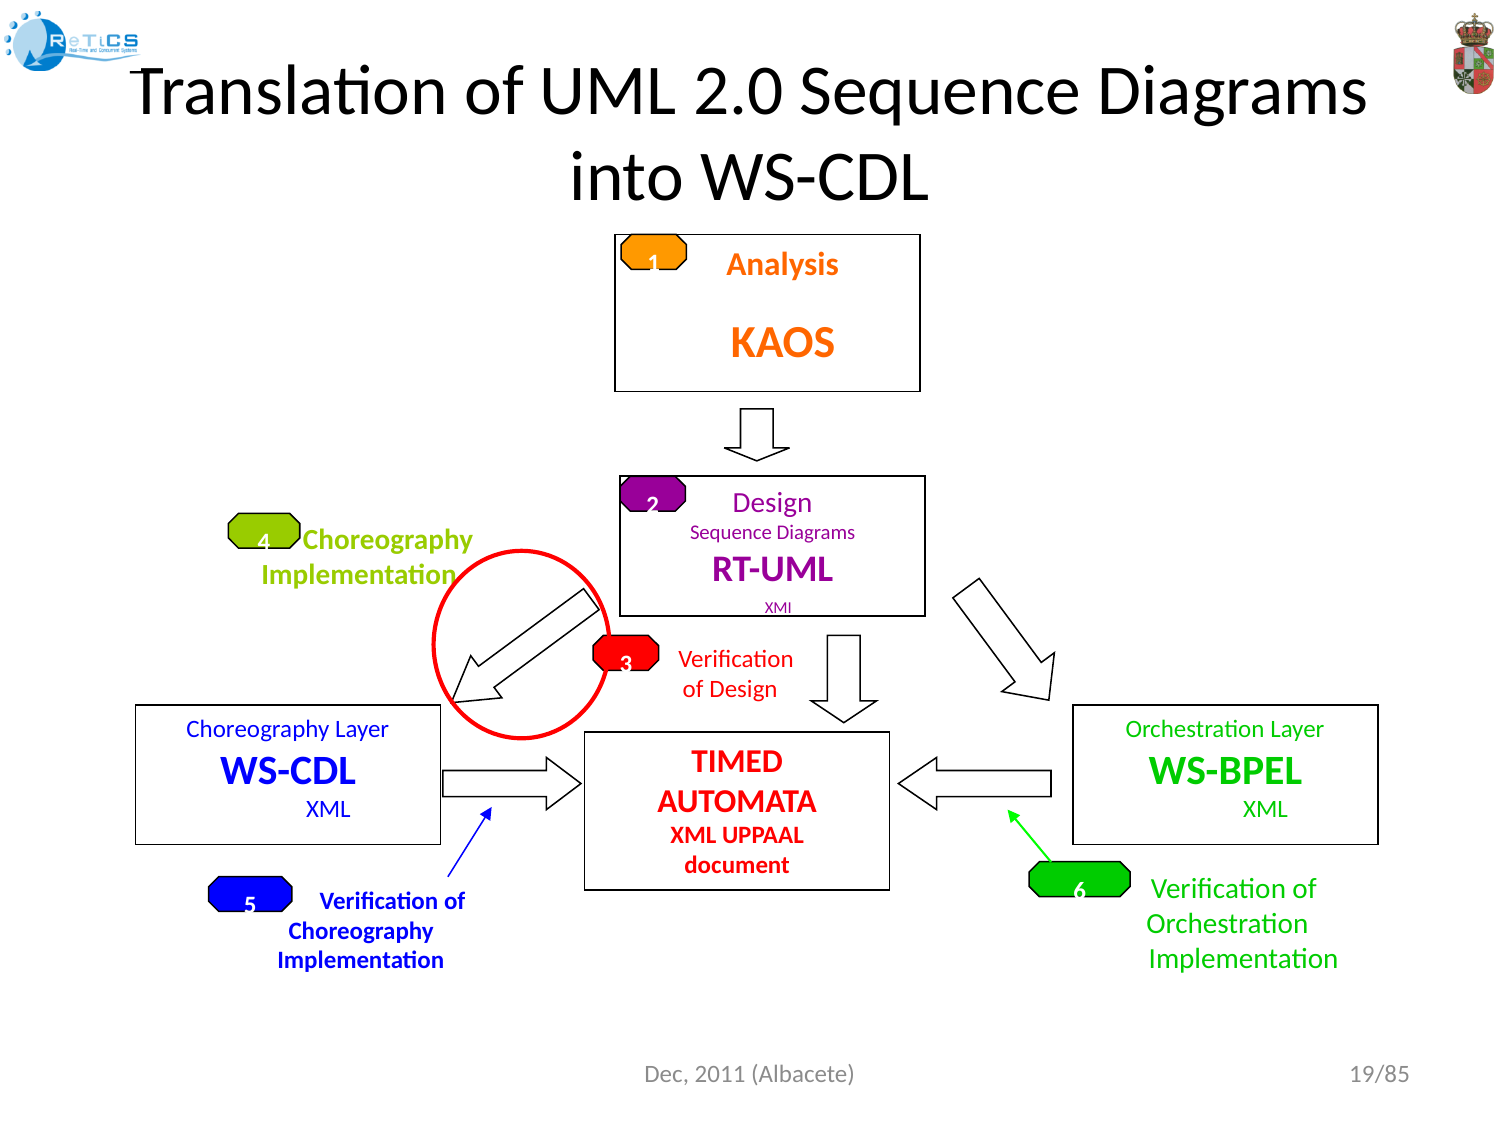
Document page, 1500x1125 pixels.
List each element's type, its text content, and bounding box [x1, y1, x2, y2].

text_box 1 [621, 234, 687, 270]
text_box Choreography Layer WS-CDL XML [135, 705, 441, 845]
text_box [1007, 809, 1052, 863]
text_box [898, 757, 1052, 810]
picture [1452, 11, 1494, 94]
text_box [431, 548, 611, 741]
slide_number 19/85 [1074, 1042, 1425, 1103]
picture [4, 10, 141, 71]
text_box Verification of Orchestration Implementation [1029, 861, 1400, 967]
text_box [442, 757, 581, 810]
title Translation of UML 2.0 Sequence Diagrams into WS-CDL [75, 35, 1425, 223]
text_box [724, 408, 790, 461]
text_box [449, 806, 492, 874]
text_box [952, 578, 1055, 701]
footer Dec, 2011 (Albacete) [512, 1042, 988, 1103]
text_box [208, 876, 514, 982]
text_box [228, 513, 491, 619]
text_box 2 [620, 476, 686, 512]
text_box [835, 635, 877, 723]
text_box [592, 635, 834, 723]
text_box Orchestration Layer WS-BPEL XML [1072, 705, 1378, 845]
text_box Analysis KAOS [615, 234, 921, 392]
text_box TIMED AUTOMATA XML UPPAAL document [584, 731, 890, 890]
text_box Design Sequence Diagrams RT-UML XMI [620, 476, 926, 616]
text_box 6 [1029, 861, 1131, 897]
